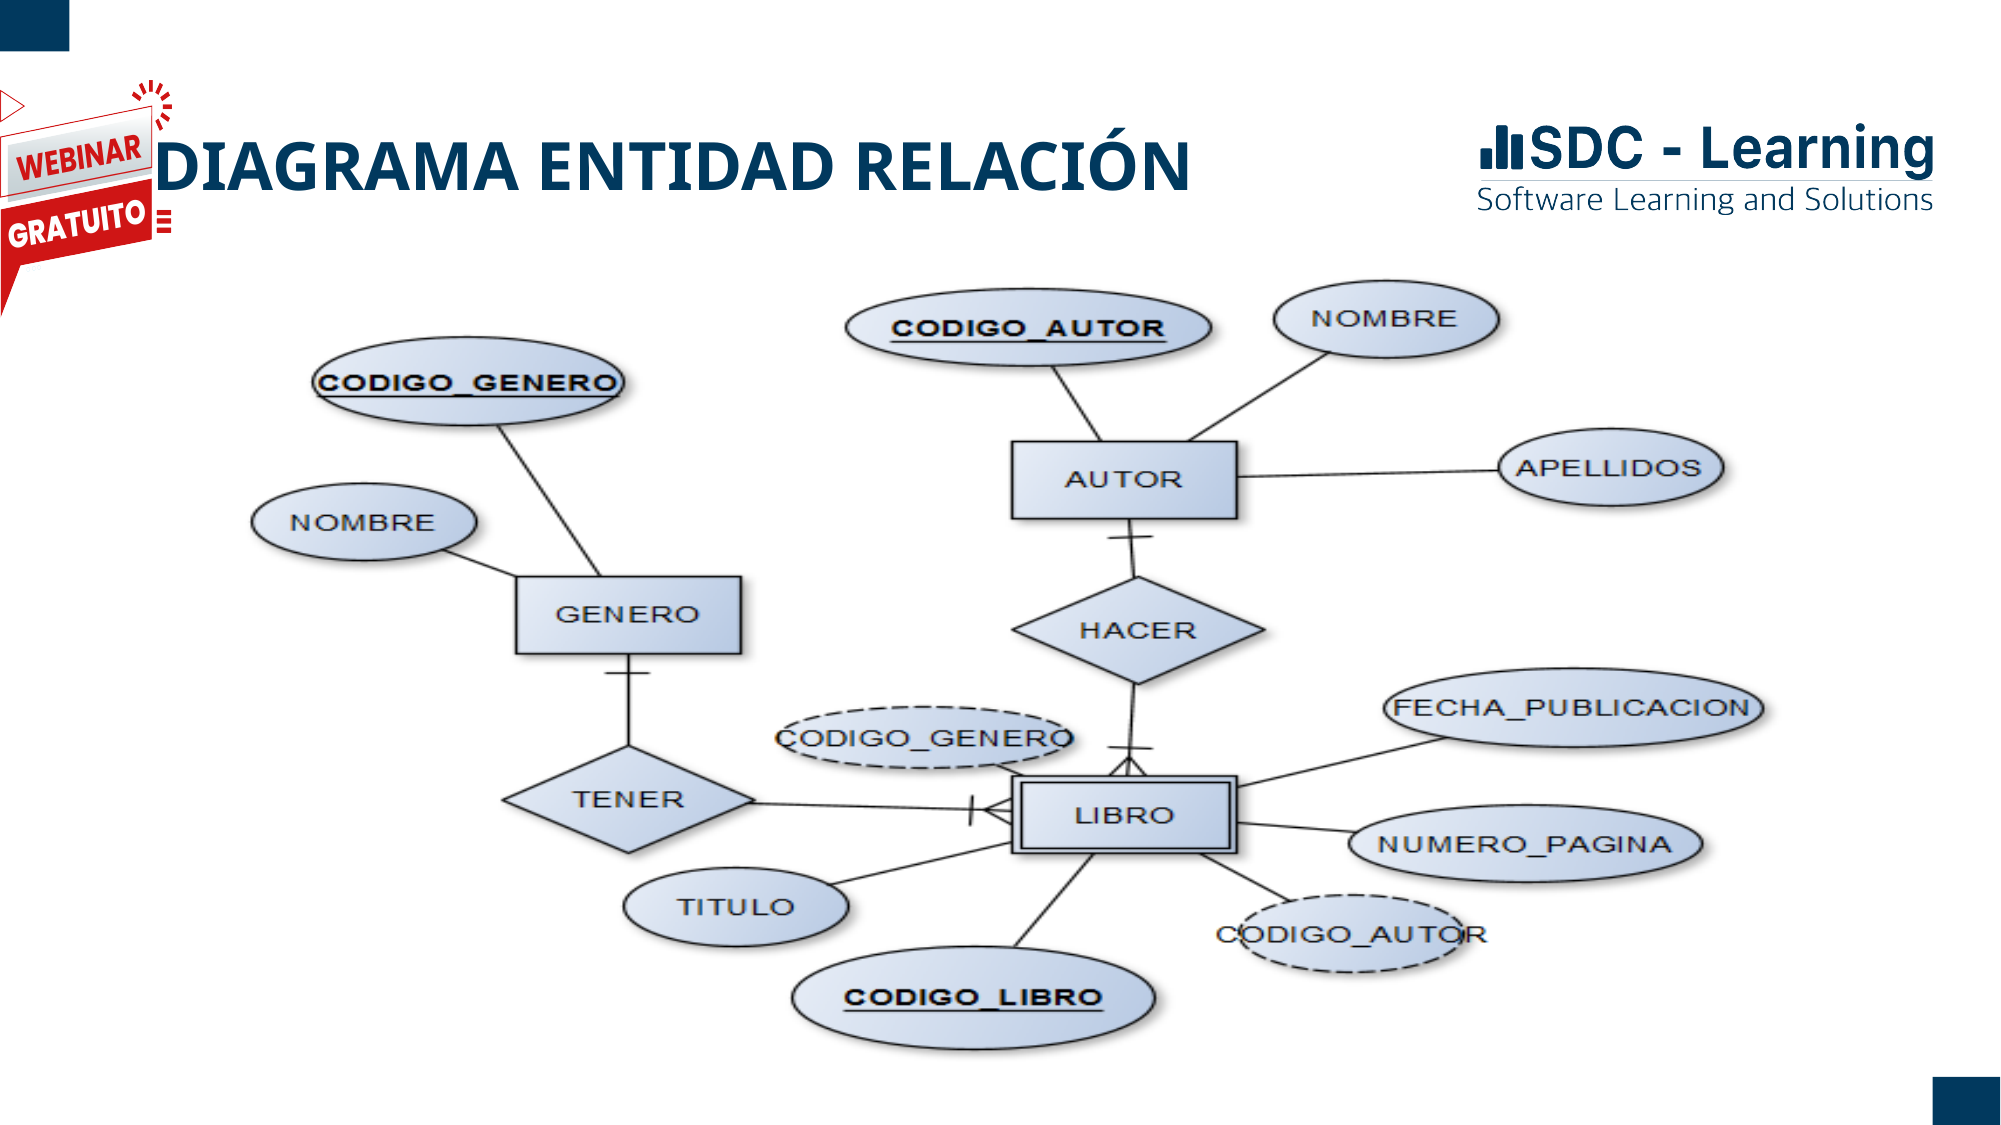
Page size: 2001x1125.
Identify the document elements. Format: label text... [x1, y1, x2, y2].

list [214, 277, 1786, 1066]
picture [0, 80, 172, 318]
picture [1863, 123, 1933, 215]
title DIAGRAMA ENTIDAD RELACIÓN [137, 59, 1863, 278]
